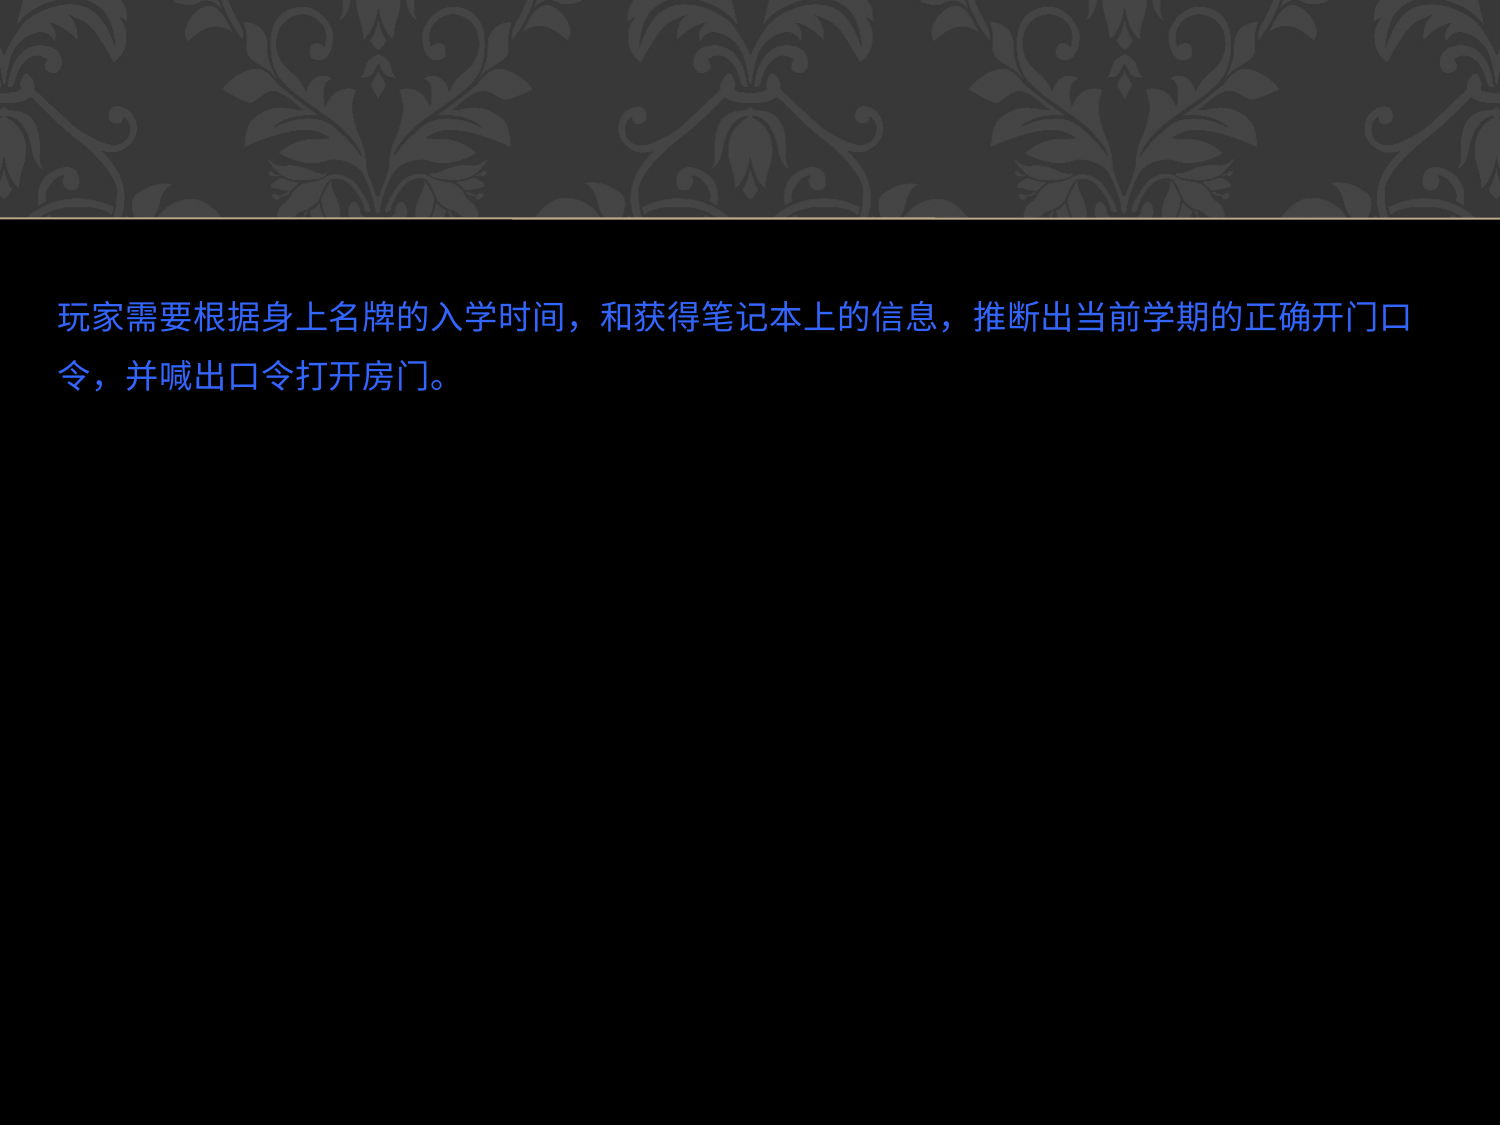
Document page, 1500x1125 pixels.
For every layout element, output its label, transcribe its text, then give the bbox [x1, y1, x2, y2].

text_box 玩家需要根据身上名牌的入学时间，和获得笔记本上的信息，推断出当前学期的正确开门口令，并喊出口令打开房门。 [42, 268, 1450, 497]
